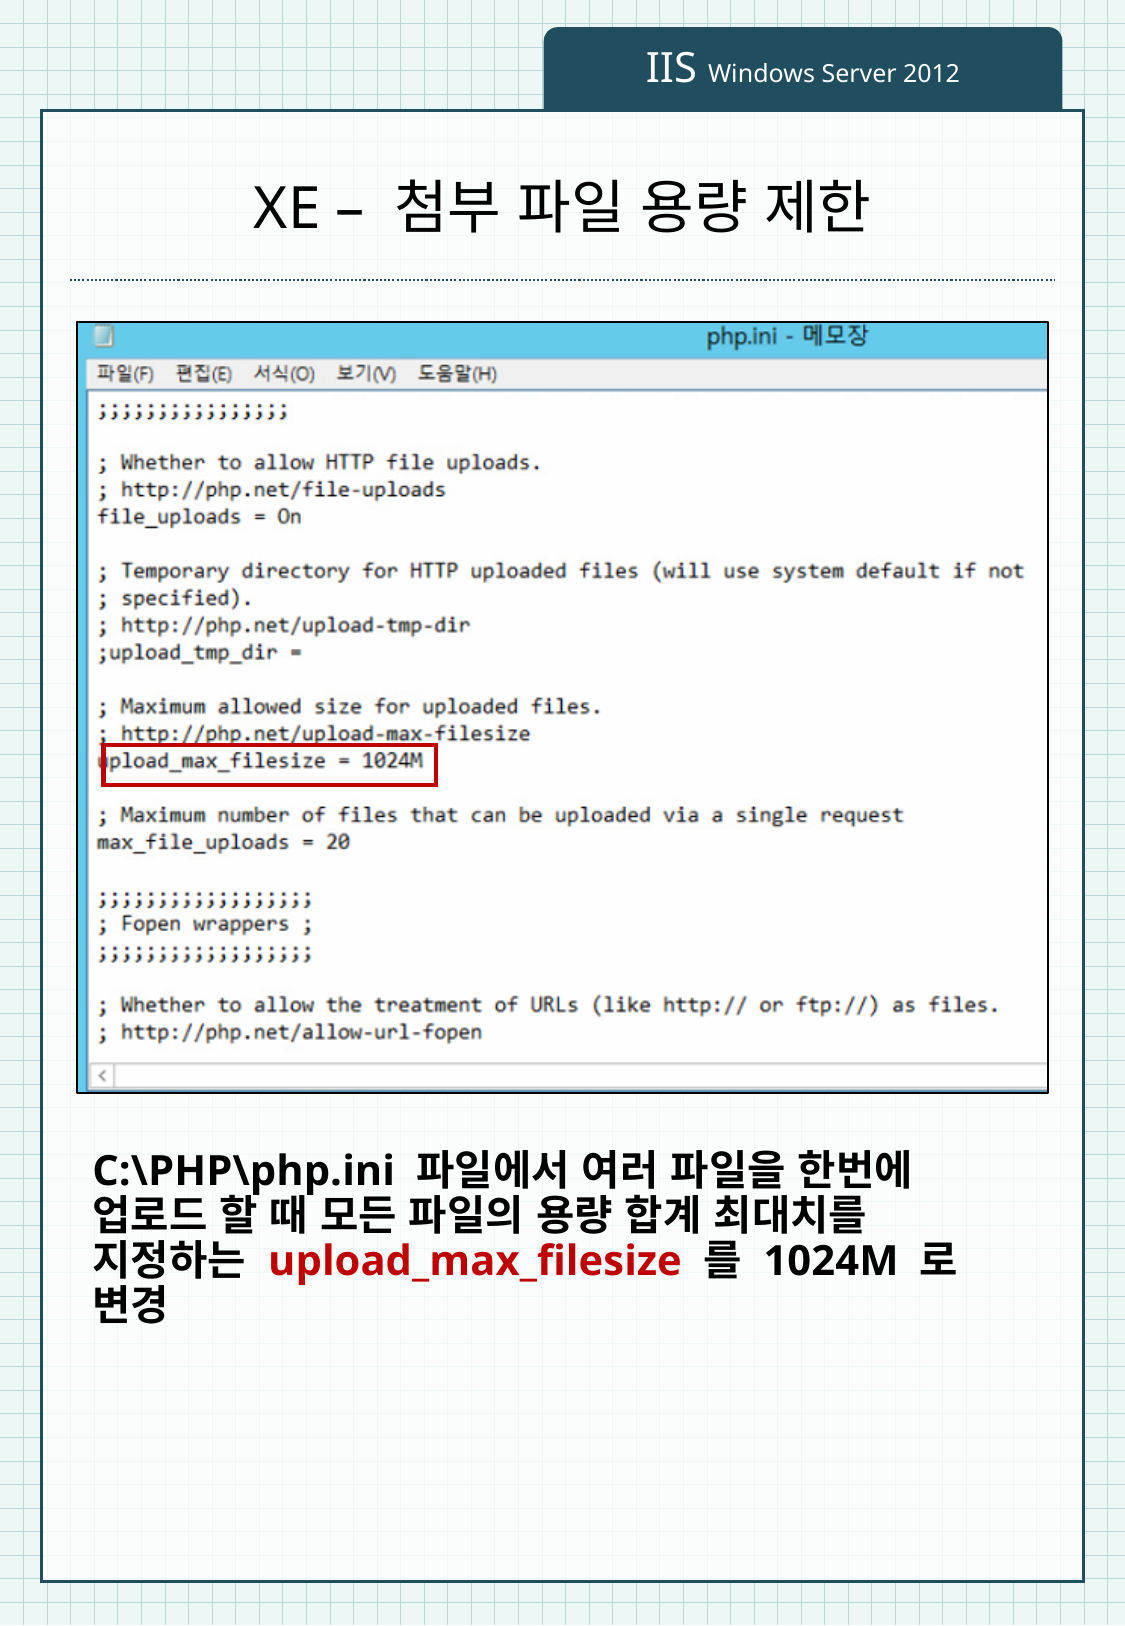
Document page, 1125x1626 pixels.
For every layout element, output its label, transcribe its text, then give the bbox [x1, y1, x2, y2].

text_box [41, 109, 1084, 1582]
list C:\PHP\php.ini 파일에서 여러 파일을 한번에 업로드 할 때 모든 파일의 용량 합계 최대치를 지정하는 upload_max_filesize 를 1024M 로 변경 [77, 1142, 1048, 1515]
text_box IIS Windows Server 2012 [560, 35, 1046, 103]
title XE – 첨부 파일 용량 제한 [77, 152, 1048, 267]
picture [77, 322, 1048, 1092]
text_box [542, 26, 1064, 112]
